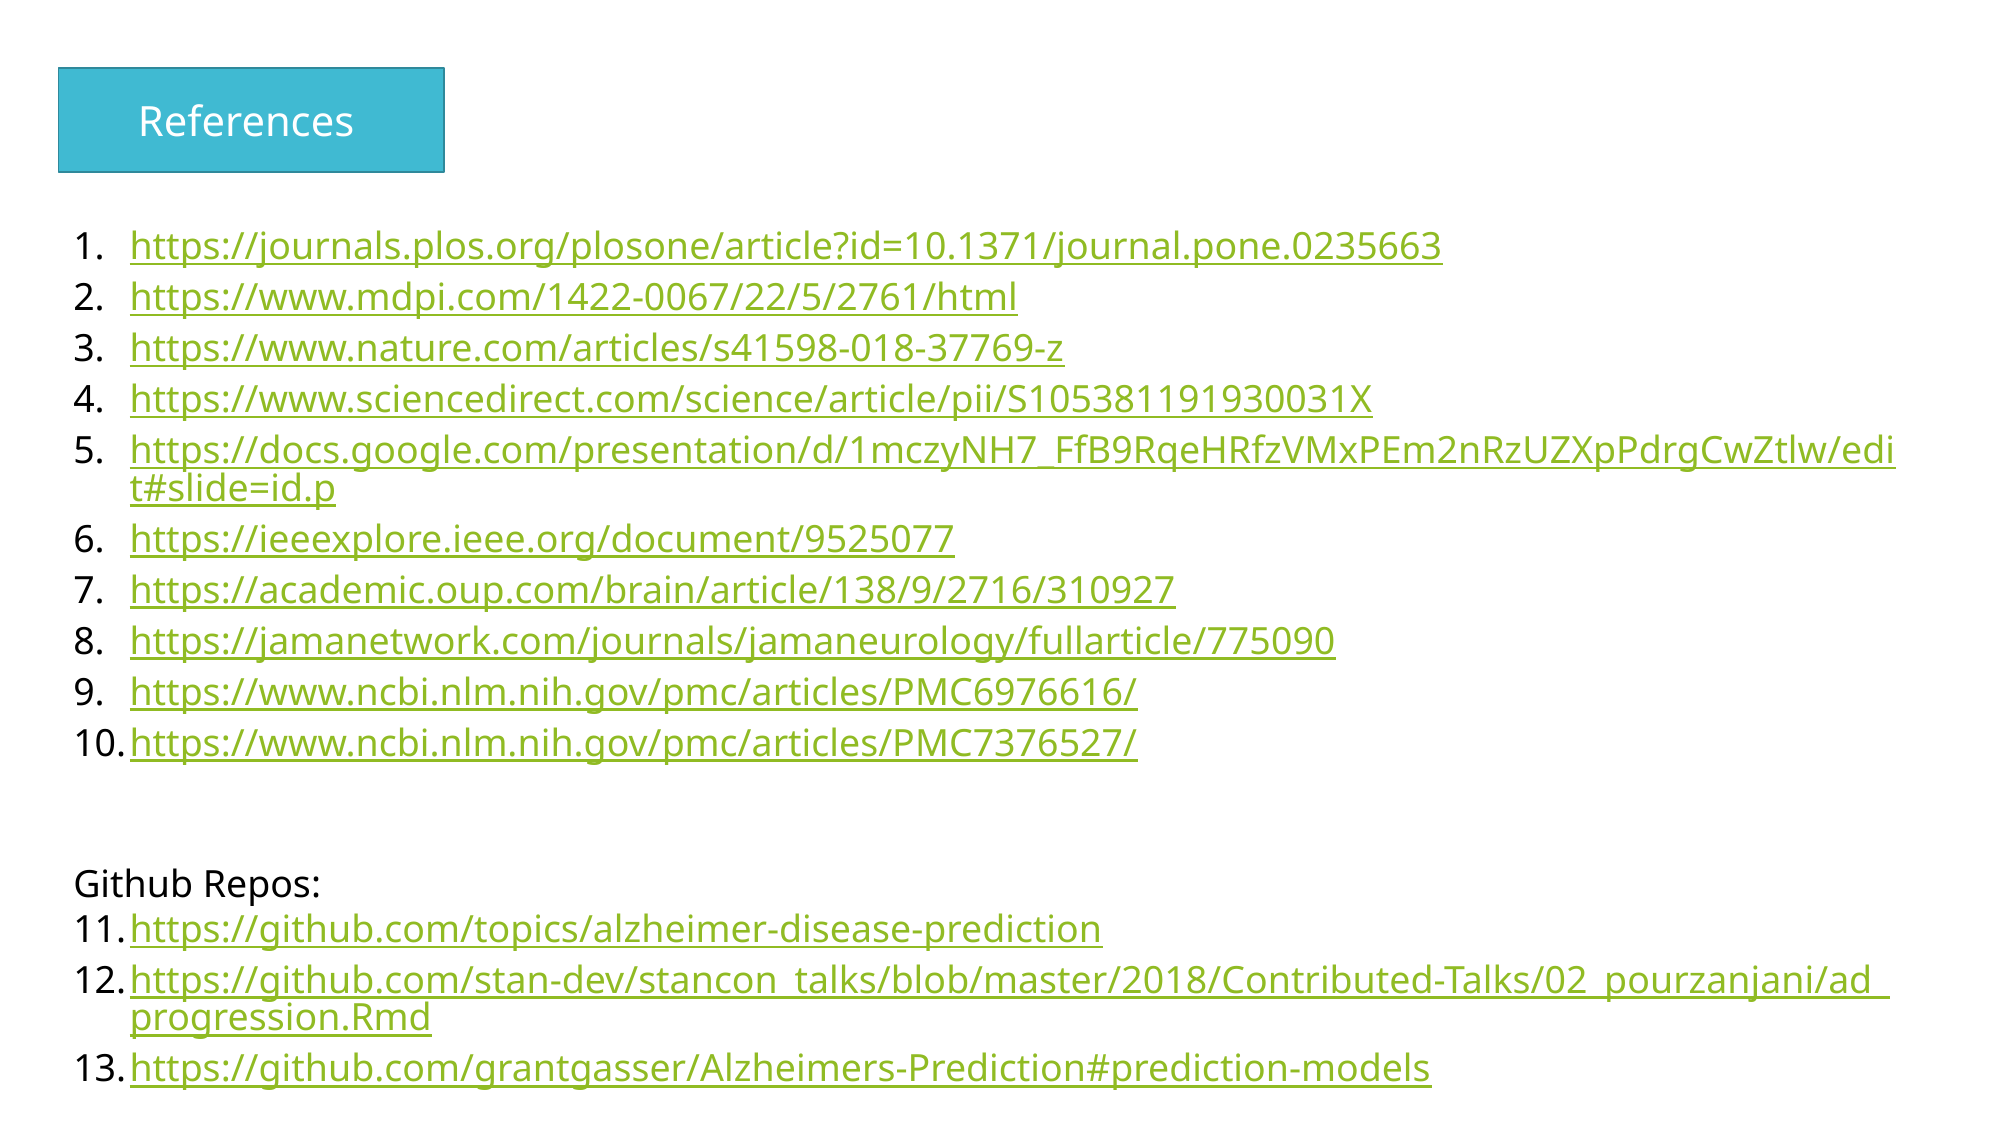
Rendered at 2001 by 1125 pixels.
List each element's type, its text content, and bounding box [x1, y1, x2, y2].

text_box https://journals.plos.org/plosone/article?id=10.1371/journal.pone.0235663 https://www.mdpi.com/1422-0067/22/5/2761/html https://www.nature.com/articles/s41598-018-37769-z https://www.sciencedirect.com/science/article/pii/S105381191930031X https://docs.google.com/presentation/d/1mczyNH7_FfB9RqeHRfzVMxPEm2nRzUZXpPdrgCwZtlw/edit#slide=id.p https://ieeexplore.ieee.org/document/9525077 https://academic.oup.com/brain/article/138/9/2716/310927 https://jamanetwork.com/journals/jamaneurology/fullarticle/775090 https://www.ncbi.nlm.nih.gov/pmc/articles/PMC6976616/ https://www.ncbi.nlm.nih.gov/pmc/articles/PMC7376527/ Github Repos: https://github.com/topics/alzheimer-disease-prediction https://github.com/stan-dev/stancon_talks/blob/master/2018/Contributed-Talks/02_pourzanjani/ad_progression.Rmd https://github.com/grantgasser/Alzheimers-Prediction#prediction-models [58, 214, 1921, 1073]
text_box References [58, 67, 445, 173]
